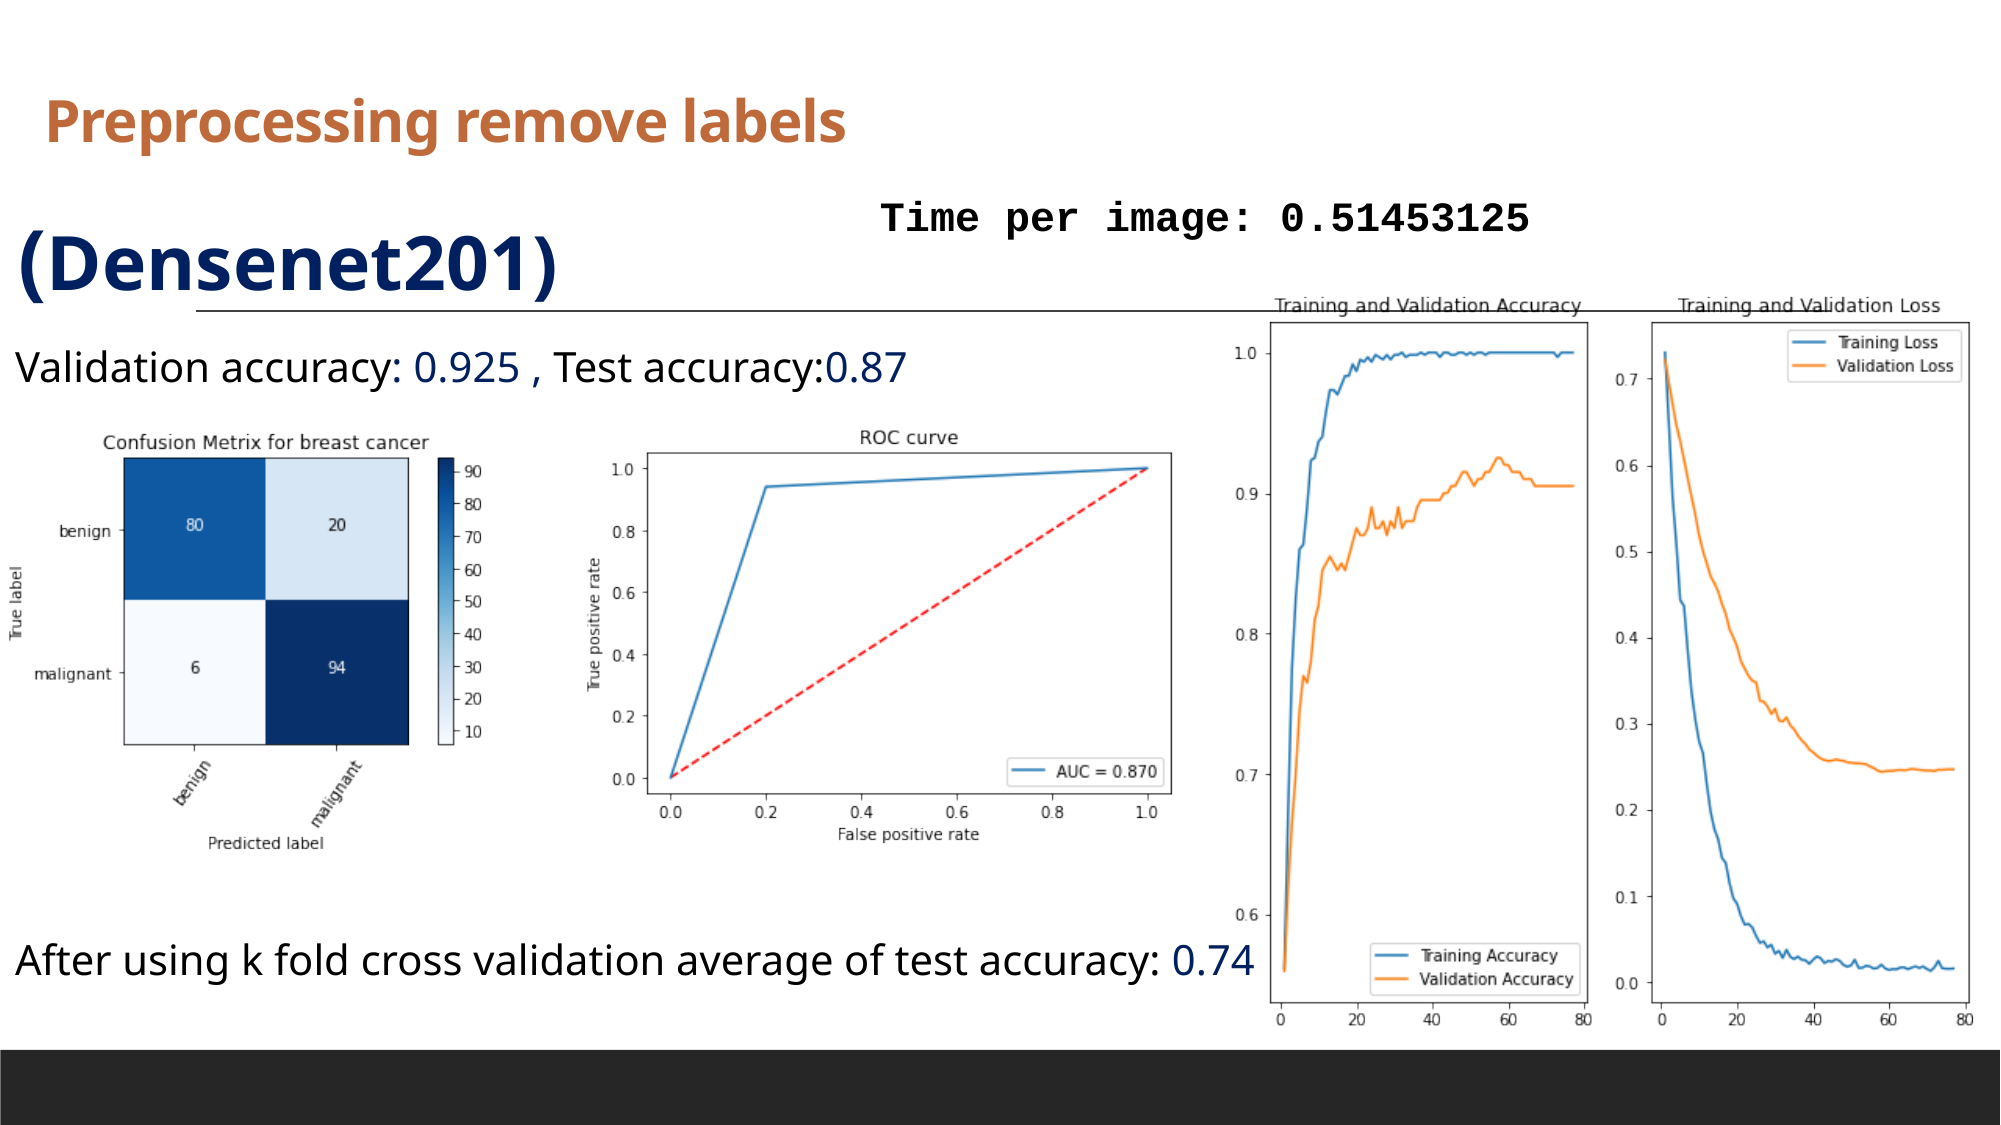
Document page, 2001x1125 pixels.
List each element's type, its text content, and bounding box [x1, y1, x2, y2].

text_box Time per image: 0.51453125 [880, 189, 2000, 240]
title Preprocessing remove labels [29, 47, 1399, 163]
picture [578, 417, 1183, 854]
picture [1222, 285, 1987, 1041]
picture [0, 423, 495, 862]
list (Densenet201) Validation accuracy: 0.925 , Test accuracy:0.87 After using k fold cross validation average of test accuracy: 0.74 [0, 189, 1945, 1066]
